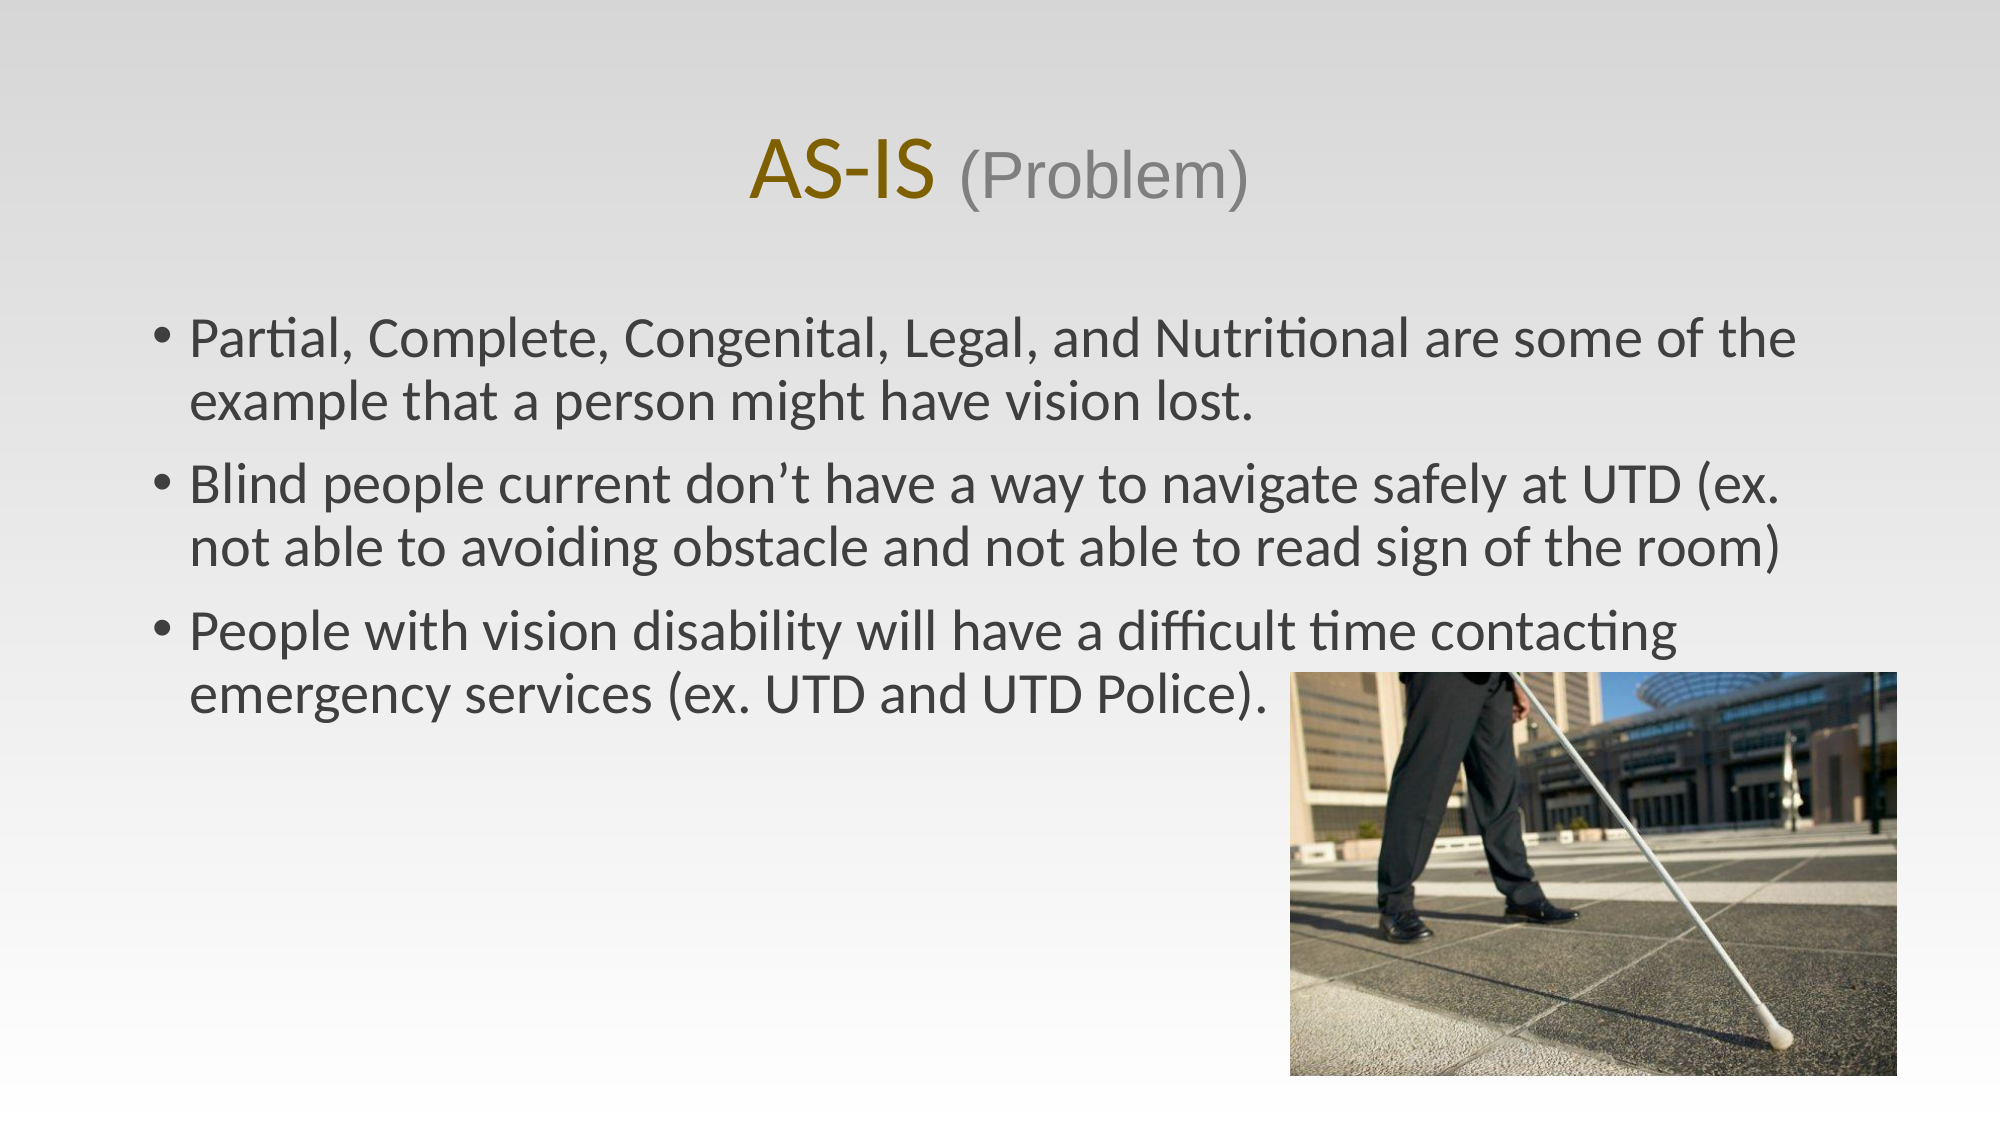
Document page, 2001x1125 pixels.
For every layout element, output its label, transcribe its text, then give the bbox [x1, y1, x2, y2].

picture [1290, 672, 1897, 1077]
title AS-IS (Problem) [137, 59, 1863, 278]
list Partial, Complete, Congenital, Legal, and Nutritional are some of the example that a person might have vision lost. Blind people current don’t have a way to navigate safely at UTD (ex. not able to avoiding obstacle and not able to read sign of the room) People with vision disability will have a difficult time contacting emergency services (ex. UTD and UTD Police). [137, 299, 1863, 1014]
